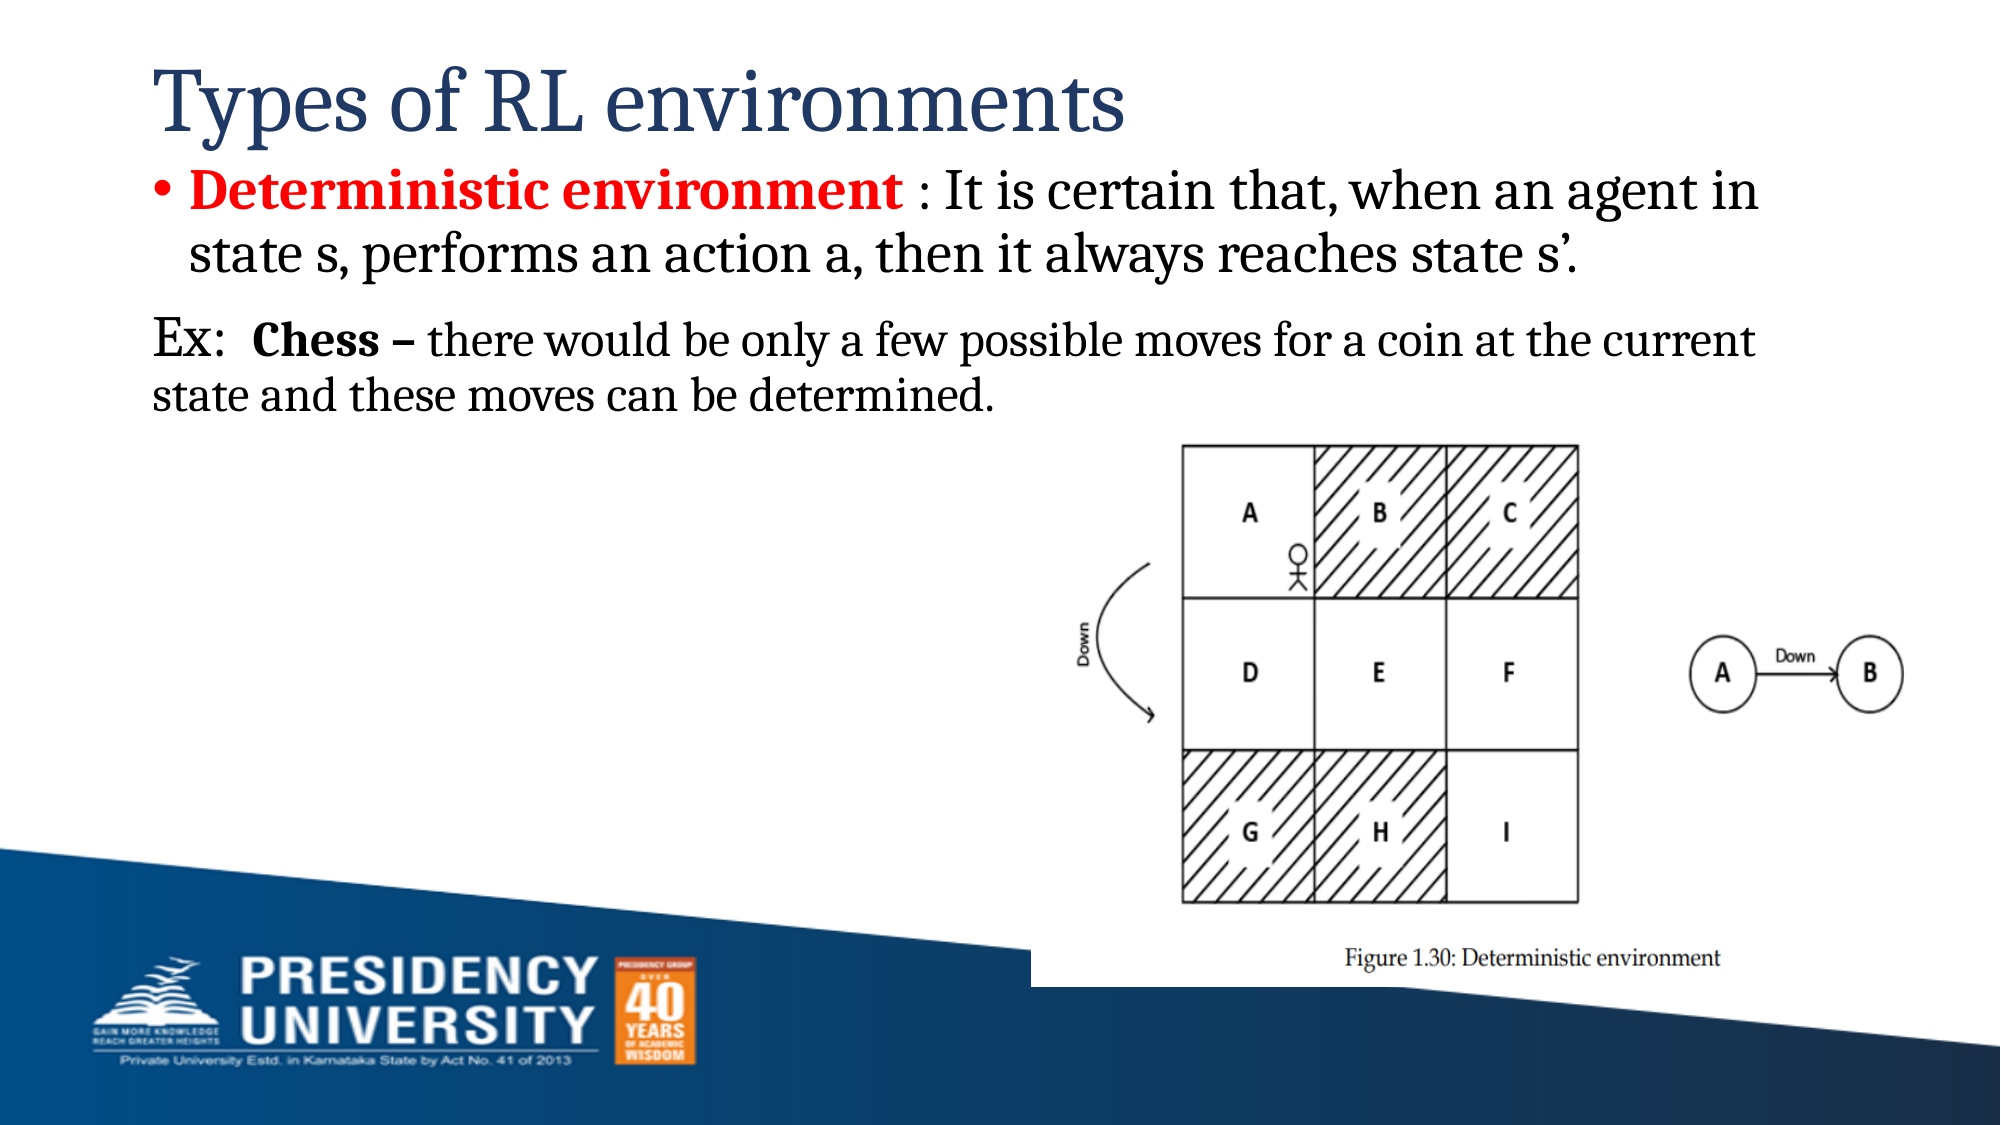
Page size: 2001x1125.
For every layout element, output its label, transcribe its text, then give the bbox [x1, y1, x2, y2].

title Types of RL environments [137, 51, 1863, 151]
picture [0, 420, 2000, 1125]
list Deterministic environment : It is certain that, when an agent in state s, performs an action a, then it always reaches state s’. Ex: Chess – there would be only a few possible moves for a coin at the current state and these moves can be determined. [137, 151, 1863, 851]
